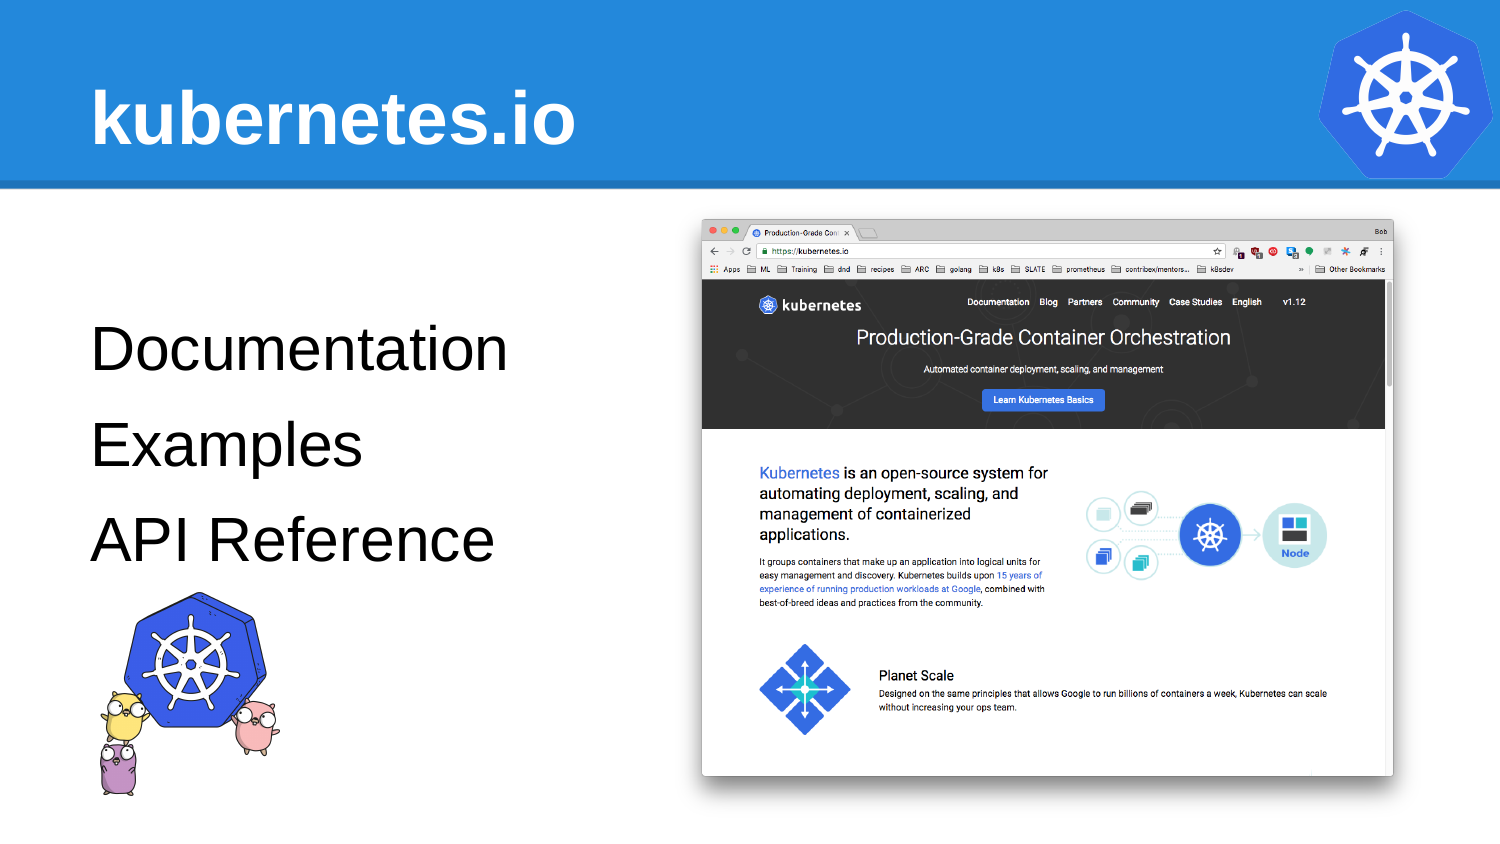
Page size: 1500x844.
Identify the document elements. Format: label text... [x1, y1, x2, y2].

picture [670, 201, 1426, 822]
title kubernetes.io [75, 33, 1425, 175]
picture [1318, 7, 1494, 182]
picture [100, 592, 280, 796]
list Documentation Examples API Reference [75, 196, 671, 808]
